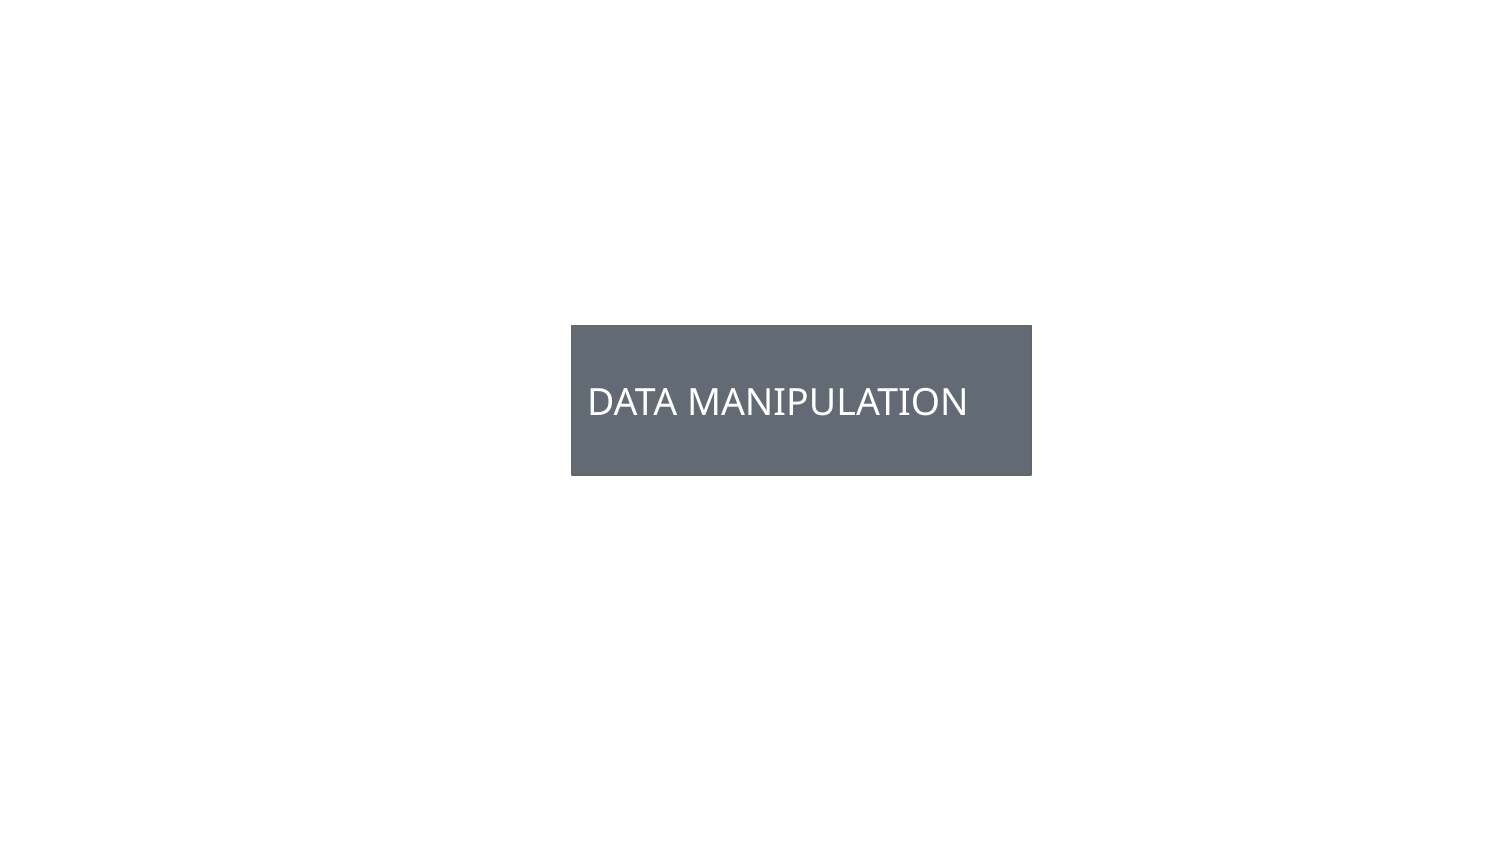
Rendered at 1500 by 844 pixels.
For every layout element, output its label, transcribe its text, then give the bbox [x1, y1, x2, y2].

text_box DATA MANIPULATION [572, 325, 1031, 475]
